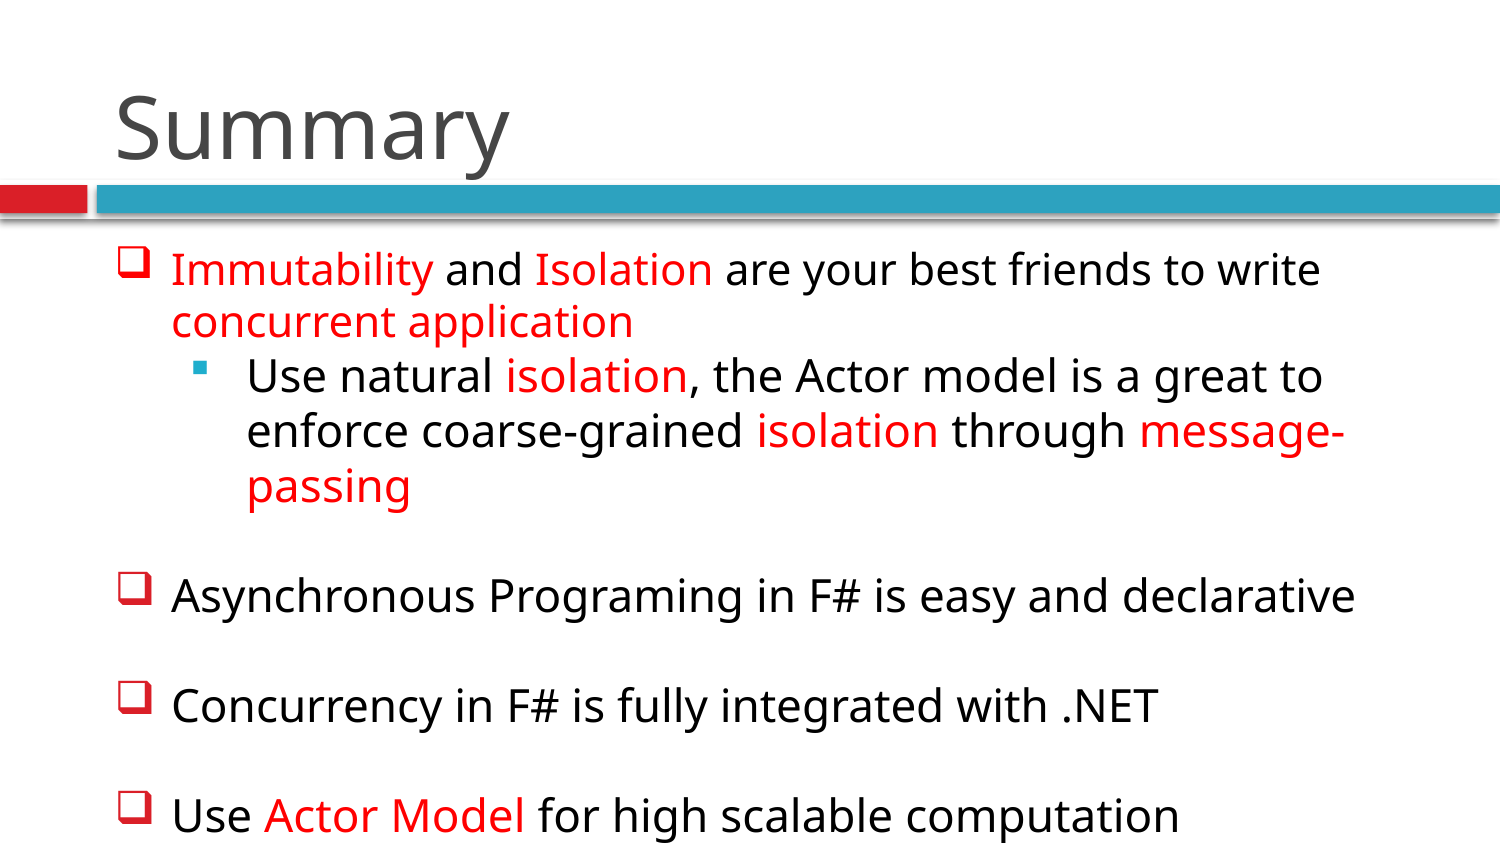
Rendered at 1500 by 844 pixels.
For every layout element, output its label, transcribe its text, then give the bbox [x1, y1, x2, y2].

text_box Immutability and Isolation are your best friends to write concurrent application Use natural isolation, the Actor model is a great to enforce coarse-grained isolation through message-passing Asynchronous Programing in F# is easy and declarative Concurrency in F# is fully integrated with .NET Use Actor Model for high scalable computation [99, 234, 1463, 844]
title Summary [99, 19, 1438, 185]
